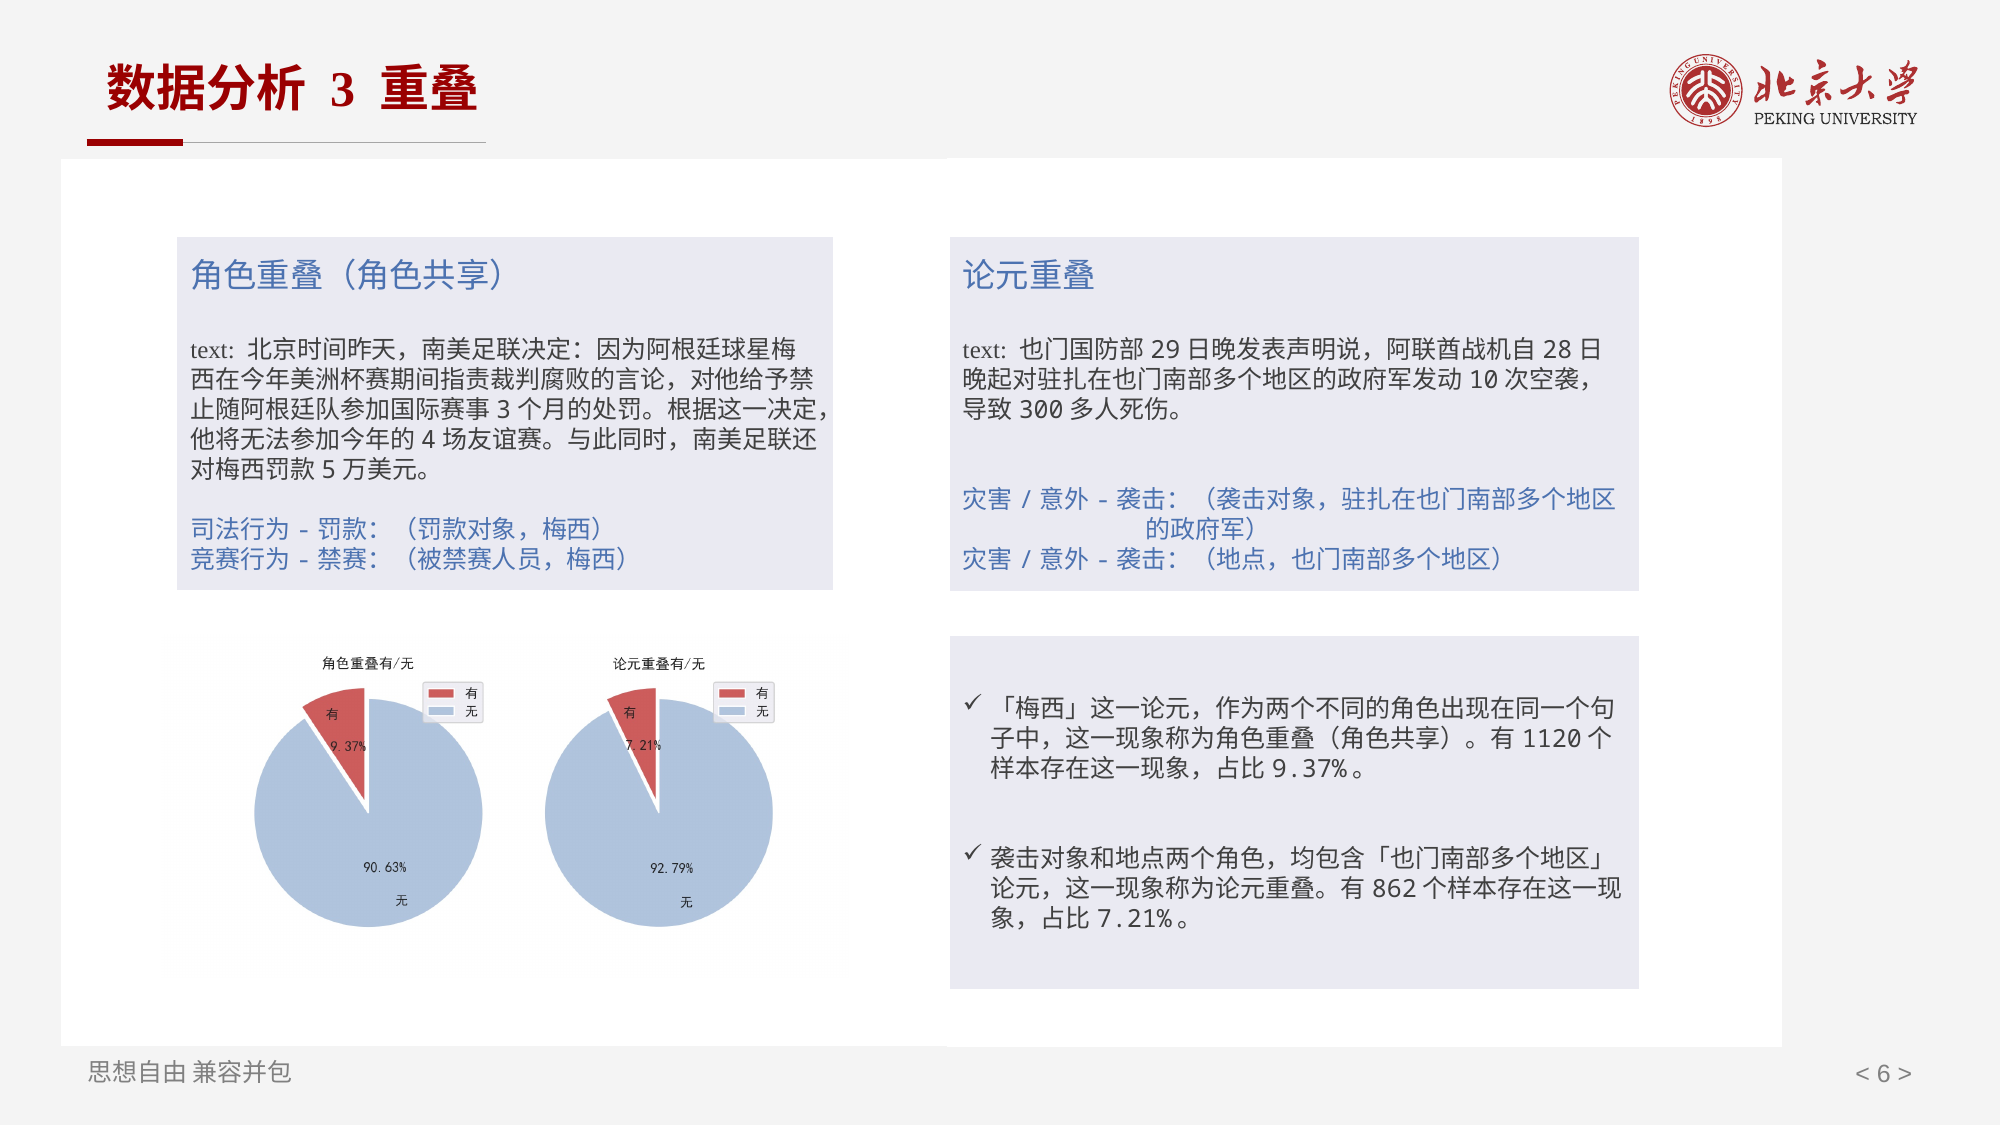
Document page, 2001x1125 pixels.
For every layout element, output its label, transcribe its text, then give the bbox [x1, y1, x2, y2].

text_box [61, 604, 947, 1046]
title 数据分析 3 重叠 [91, 39, 1578, 141]
text_box [947, 158, 1782, 602]
text_box [61, 159, 949, 604]
picture [161, 634, 849, 978]
text_box 「梅西」这一论元，作为两个不同的角色出现在同一个句子中，这一现象称为角色重叠（角色共享）。有1120个样本存在这一现象，占比9.37%。 袭击对象和地点两个角色，均包含「也门南部多个地区」论元，这一现象称为论元重叠。有862个样本存在这一现象，占比7.21%。 [947, 633, 1641, 992]
text_box 角色重叠（角色共享） text: 北京时间昨天，南美足联决定：因为阿根廷球星梅西在今年美洲杯赛期间指责裁判腐败的言论，对他给予禁止随阿根廷队参加国际赛事3个月的处罚。根据这一决定，他将无法参加今年的4场友谊赛。与此同时，南美足联还对梅西罚款5万美元。 司法行为-罚款：（罚款对象，梅西） 竞赛行为-禁赛：（被禁赛人员，梅西） [175, 234, 836, 593]
slide_number < 6 > [1819, 1048, 1928, 1097]
text_box 论元重叠 text: 也门国防部29日晚发表声明说，阿联酋战机自28日晚起对驻扎在也门南部多个地区的政府军发动10次空袭，导致300多人死伤。 灾害/意外-袭击：（袭击对象，驻扎在也门南部多个地区 的政府军） 灾害/意外-袭击：（地点，也门南部多个地区） [947, 235, 1641, 593]
text_box [947, 602, 1782, 1047]
